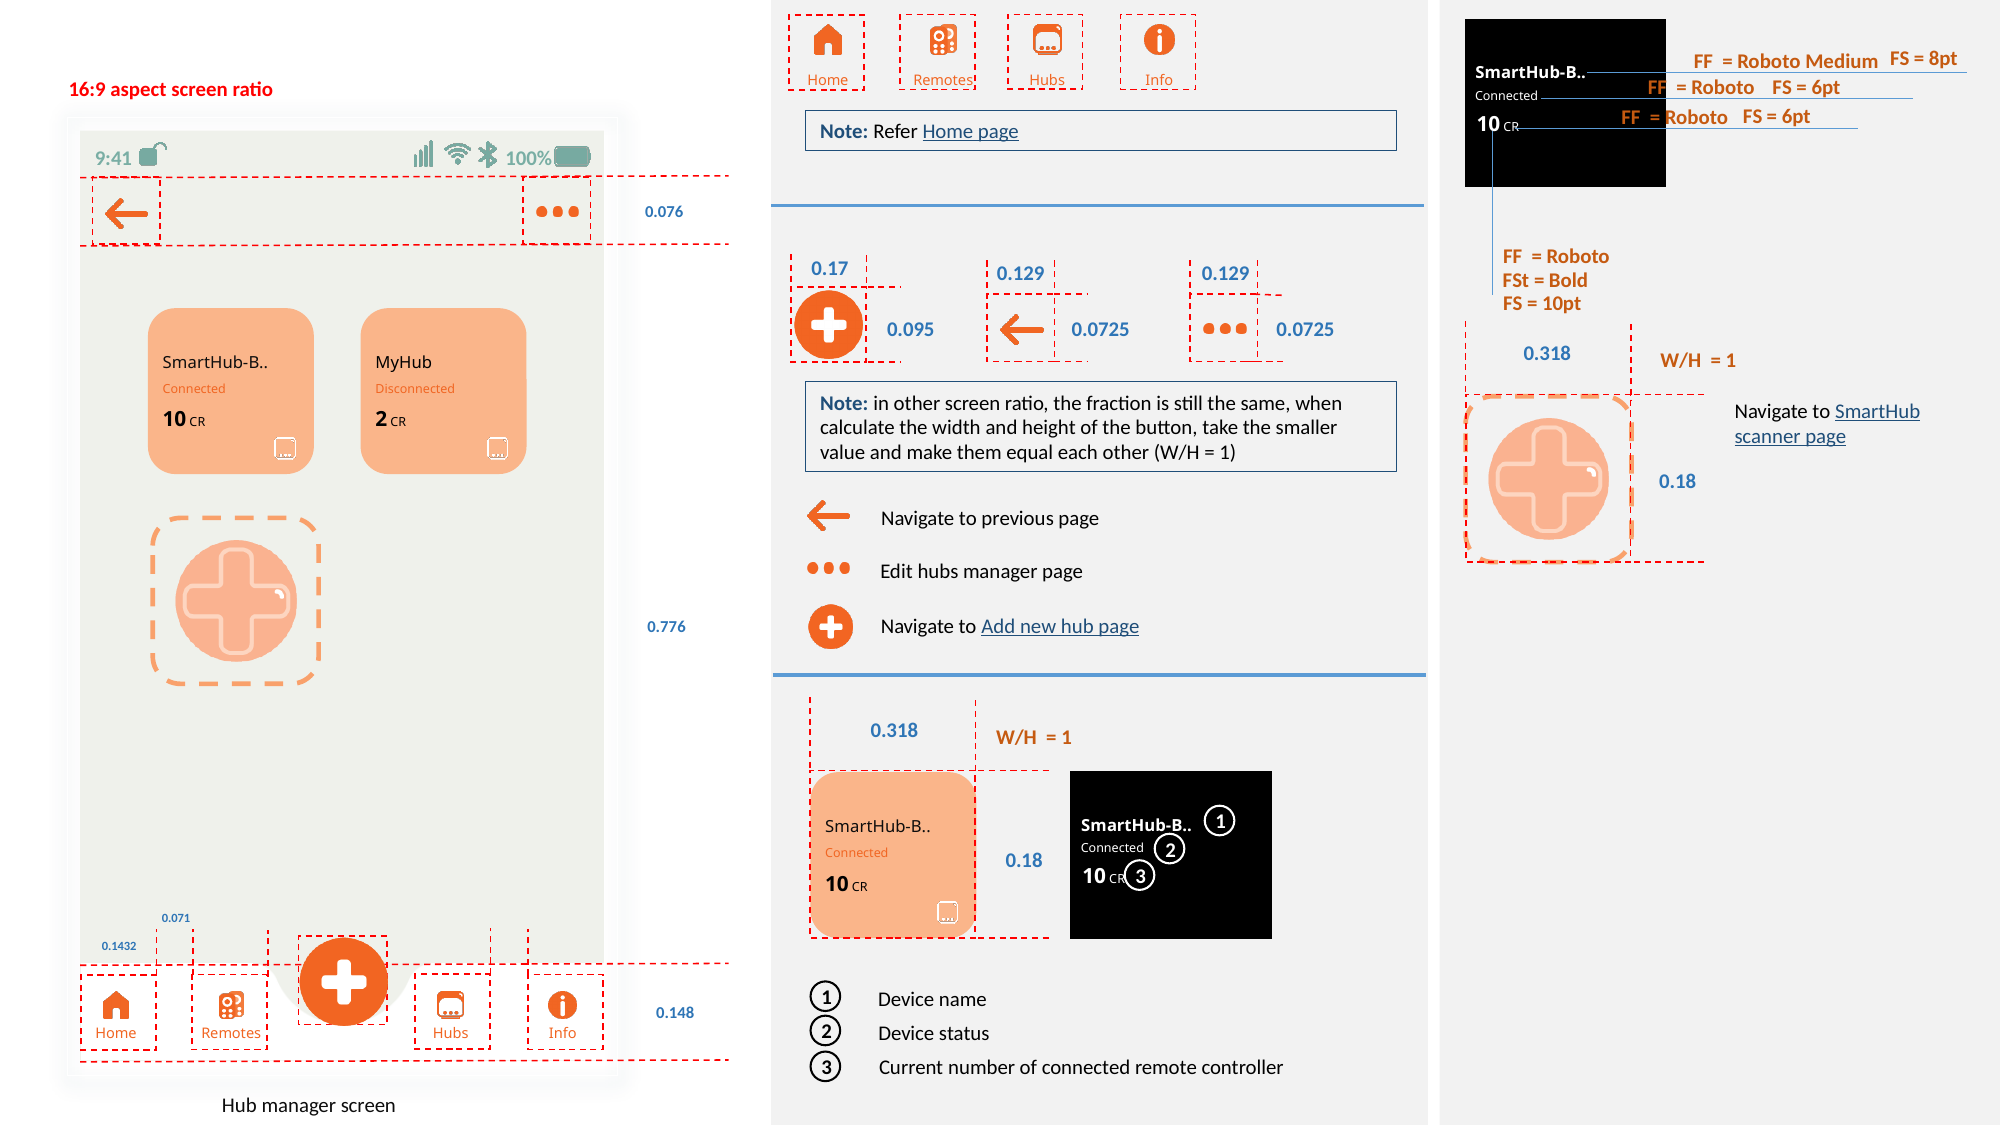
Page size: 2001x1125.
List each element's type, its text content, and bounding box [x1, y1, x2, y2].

text_box Navigate to SmartHub scanner page [1719, 390, 1985, 455]
picture [80, 937, 605, 1059]
picture [175, 540, 297, 662]
text_box Note: in other screen ratio, the fraction is still the same, when calculate the width and height of the button, take the smaller value and make them equal each other (W/H = 1) [805, 381, 1396, 472]
picture [1000, 314, 1044, 345]
text_box FF = Roboto [1665, 129, 1744, 136]
text_box Note: Refer Home page [805, 110, 1396, 150]
text_box FS = 6pt [1728, 129, 1826, 135]
text_box 16:9 aspect screen ratio [53, 68, 289, 108]
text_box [810, 696, 1053, 939]
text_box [147, 308, 314, 475]
picture [1033, 24, 1062, 55]
text_box [151, 516, 320, 685]
text_box 0.071 [147, 902, 206, 933]
text_box Edit hubs manager page [865, 550, 1099, 591]
picture [807, 500, 850, 531]
text_box 3 [809, 1050, 842, 1083]
picture [1203, 323, 1247, 334]
text_box FF = Roboto [1665, 73, 1757, 96]
text_box FS = 6pt [1757, 99, 1856, 107]
text_box 2 [809, 1014, 842, 1047]
text_box 0.148 [641, 994, 710, 1030]
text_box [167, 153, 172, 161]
text_box 9:41 [55, 153, 139, 161]
text_box FS = 8pt [1875, 37, 1973, 77]
text_box 0.129 [1187, 252, 1265, 293]
text_box [66, 161, 618, 1076]
text_box FS = 6pt [1728, 99, 1826, 128]
text_box 0.18 [1053, 839, 1058, 880]
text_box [80, 991, 591, 1050]
text_box Navigate to previous page [866, 496, 1115, 537]
text_box [1189, 293, 1259, 363]
text_box [770, 0, 1429, 1125]
text_box [1007, 13, 1084, 90]
text_box 100% [501, 153, 554, 161]
text_box 0.1432 [87, 930, 152, 961]
text_box 0.17 [796, 246, 864, 287]
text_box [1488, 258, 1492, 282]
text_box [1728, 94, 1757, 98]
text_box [523, 176, 591, 245]
picture [808, 604, 853, 649]
text_box [1119, 13, 1196, 90]
text_box [1439, 0, 2000, 1125]
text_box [1465, 321, 1708, 563]
text_box 0.776 [632, 608, 701, 644]
picture [807, 562, 850, 574]
text_box Device name [863, 977, 1002, 1012]
text_box [66, 116, 618, 175]
picture [794, 290, 863, 359]
picture [554, 137, 591, 175]
text_box Navigate to Add new hub page [866, 605, 1155, 645]
picture [1144, 24, 1175, 55]
picture [930, 24, 957, 55]
text_box Device status [863, 1012, 1005, 1052]
picture [474, 141, 501, 169]
text_box FS = 6pt [1757, 66, 1856, 72]
text_box 1 [809, 980, 842, 1013]
text_box [788, 14, 865, 91]
text_box W/H = 1 [1708, 339, 1752, 379]
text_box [92, 176, 161, 245]
picture [813, 24, 842, 55]
text_box Remotes [898, 63, 988, 96]
text_box FS = 10pt [1488, 282, 1597, 321]
text_box Hubs [1014, 63, 1080, 96]
text_box W/H = 1 [1053, 716, 1087, 757]
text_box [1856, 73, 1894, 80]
text_box 0.095 [872, 308, 950, 348]
text_box [79, 130, 605, 1062]
text_box FF = Roboto [1493, 235, 1625, 276]
text_box Hub manager screen [207, 1084, 412, 1125]
picture [409, 140, 437, 167]
picture [444, 140, 471, 167]
picture [139, 140, 167, 167]
text_box FF = Roboto [1665, 66, 1757, 72]
text_box 0.0725 [1056, 307, 1145, 348]
text_box FF = Roboto Medium [1679, 39, 1875, 72]
text_box 0.0725 [1261, 307, 1350, 348]
text_box Current number of connected remote controller [864, 1046, 1299, 1087]
text_box [790, 286, 867, 363]
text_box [1066, 772, 1271, 939]
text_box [360, 308, 527, 475]
text_box 0.129 [982, 252, 1060, 293]
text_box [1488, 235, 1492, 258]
text_box 0.18 [1708, 459, 1712, 500]
text_box FF = Roboto [1665, 99, 1728, 128]
text_box 0.076 [630, 193, 699, 229]
text_box FS = 6pt [1757, 73, 1856, 98]
text_box [899, 14, 976, 63]
text_box Info [1130, 63, 1188, 96]
text_box FSt = Bold [1493, 258, 1604, 299]
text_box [1460, 20, 1665, 187]
text_box [986, 293, 1055, 363]
text_box Home [792, 63, 864, 96]
